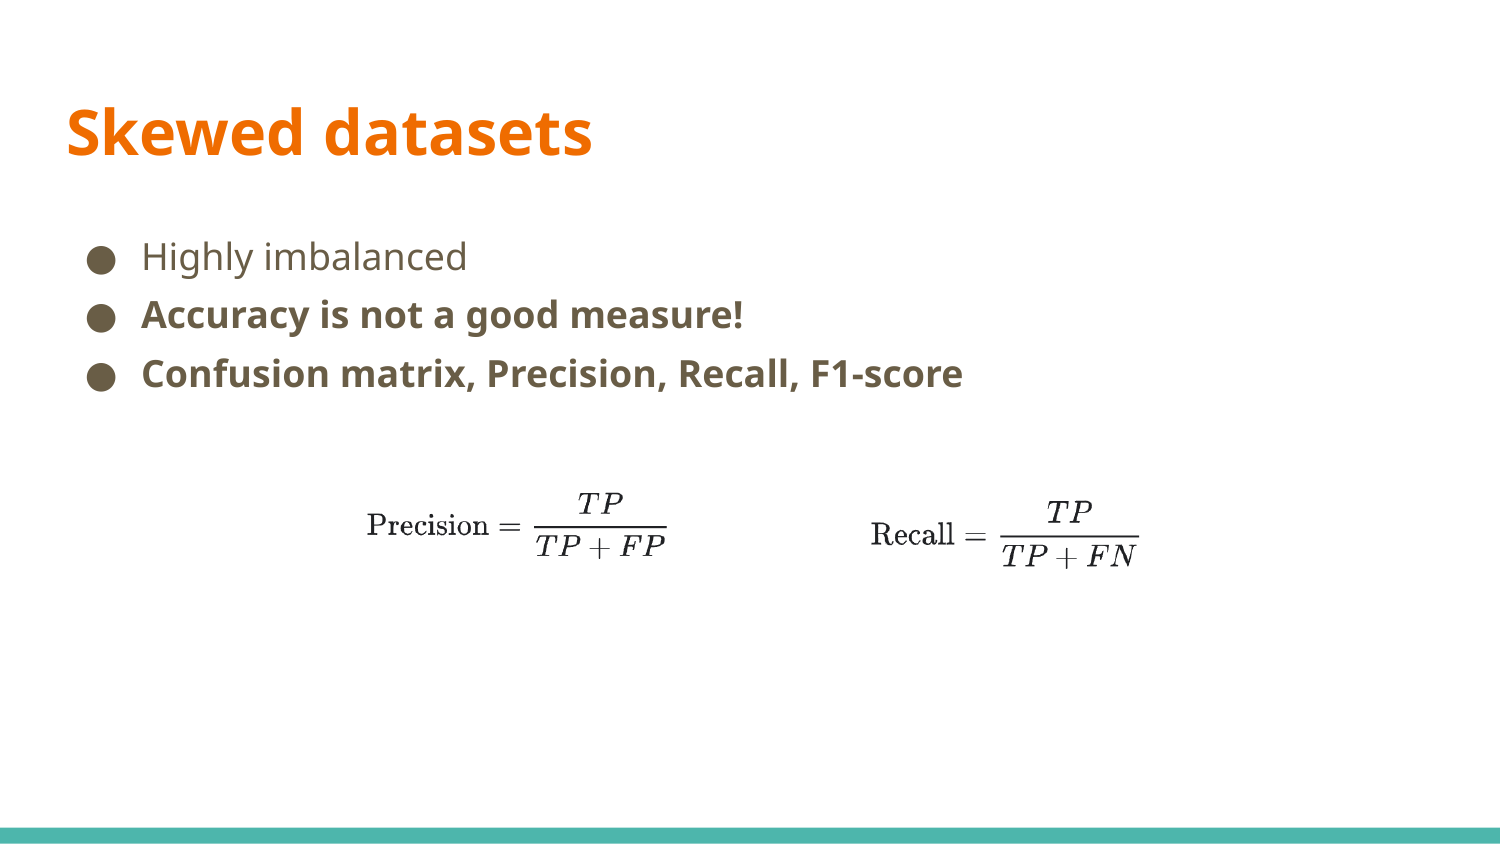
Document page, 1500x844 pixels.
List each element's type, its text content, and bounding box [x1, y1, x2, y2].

title Skewed datasets [51, 72, 1449, 189]
picture [352, 479, 675, 579]
list Highly imbalanced Accuracy is not a good measure! Confusion matrix, Precision, Recall, F1-score [51, 207, 1449, 750]
picture [859, 479, 1147, 579]
